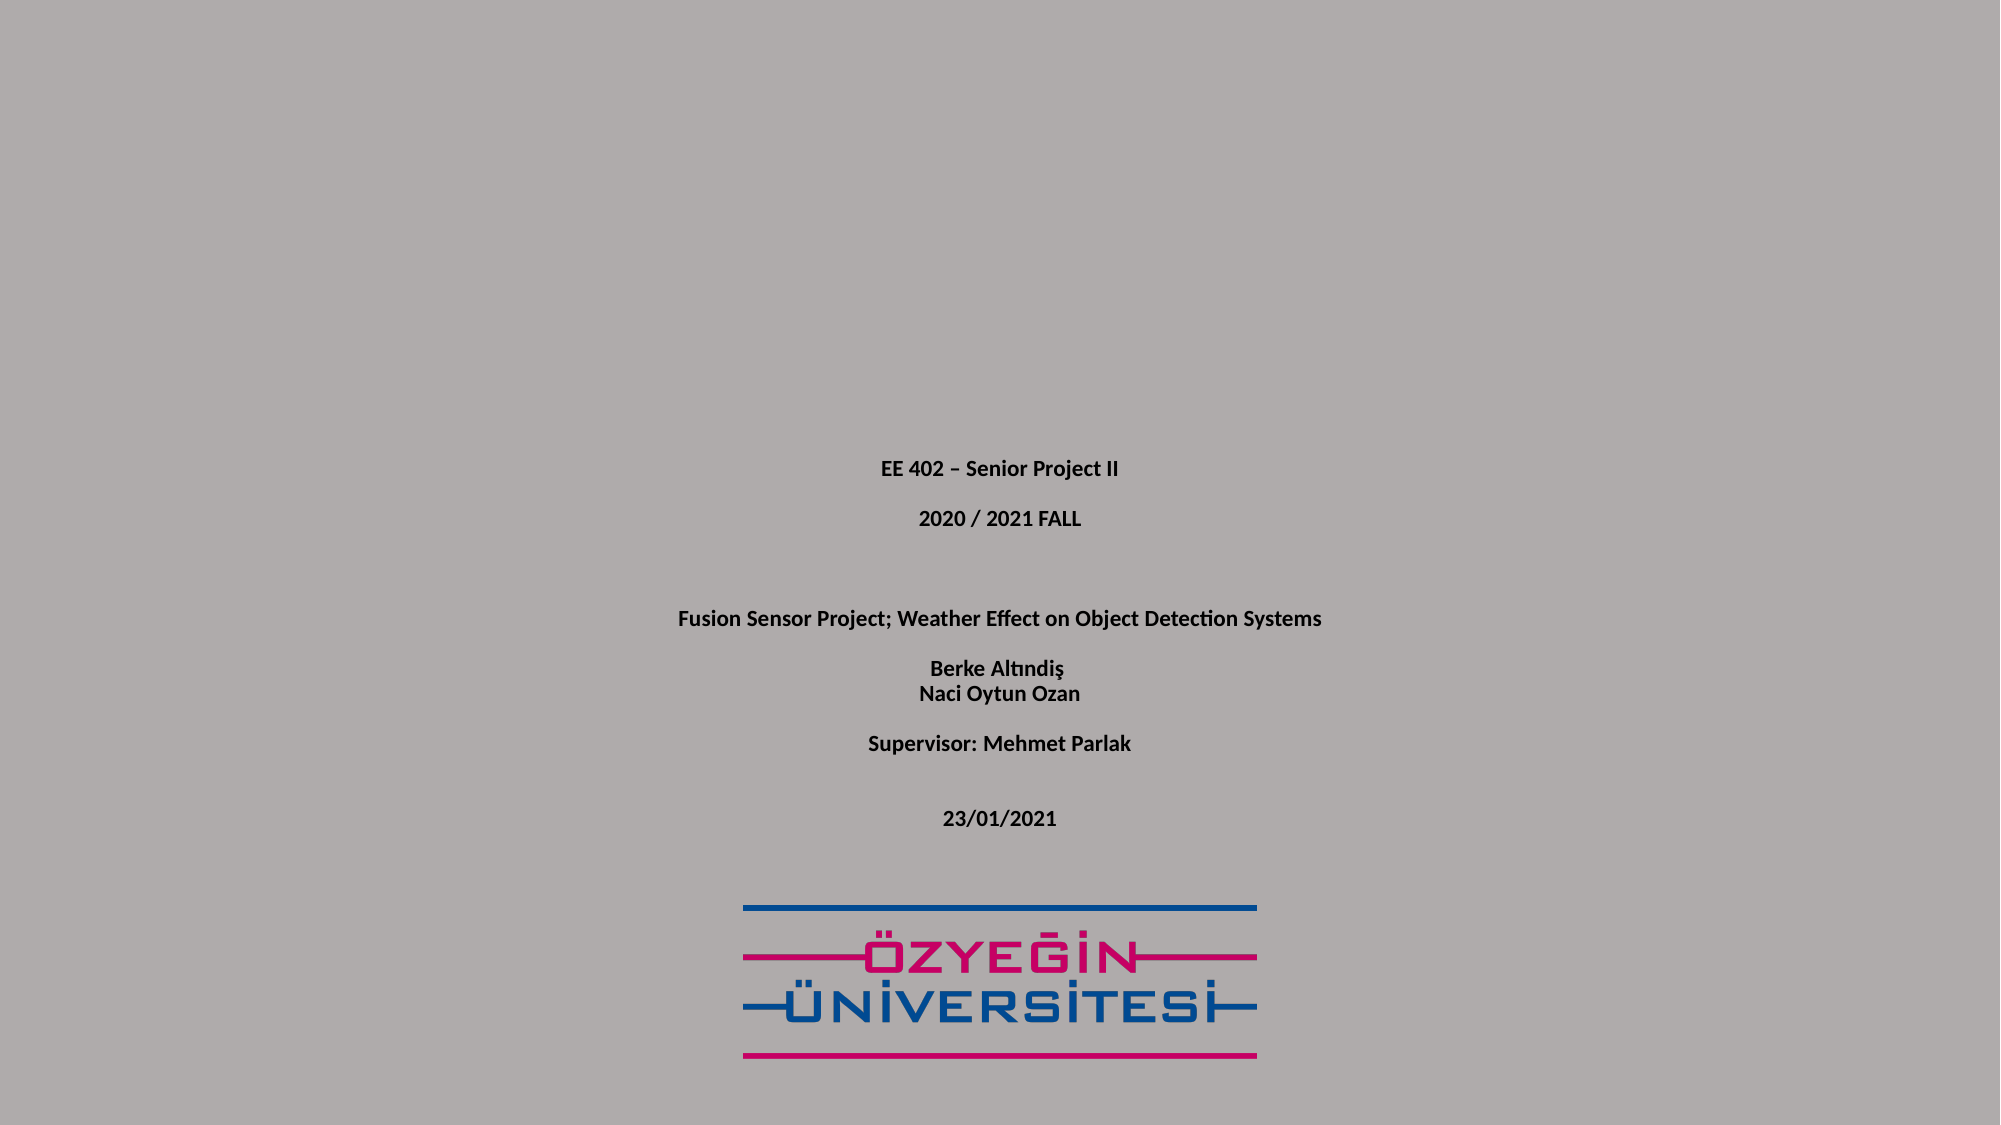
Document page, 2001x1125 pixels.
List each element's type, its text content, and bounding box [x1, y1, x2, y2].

title EE 402 – Senior Project II 2020 / 2021 FALL Fusion Sensor Project; Weather Effect on Object Detection Systems Berke Altındiş Naci Oytun Ozan Supervisor: Mehmet Parlak 23/01/2021 [249, 447, 1750, 839]
picture [743, 905, 1257, 1059]
